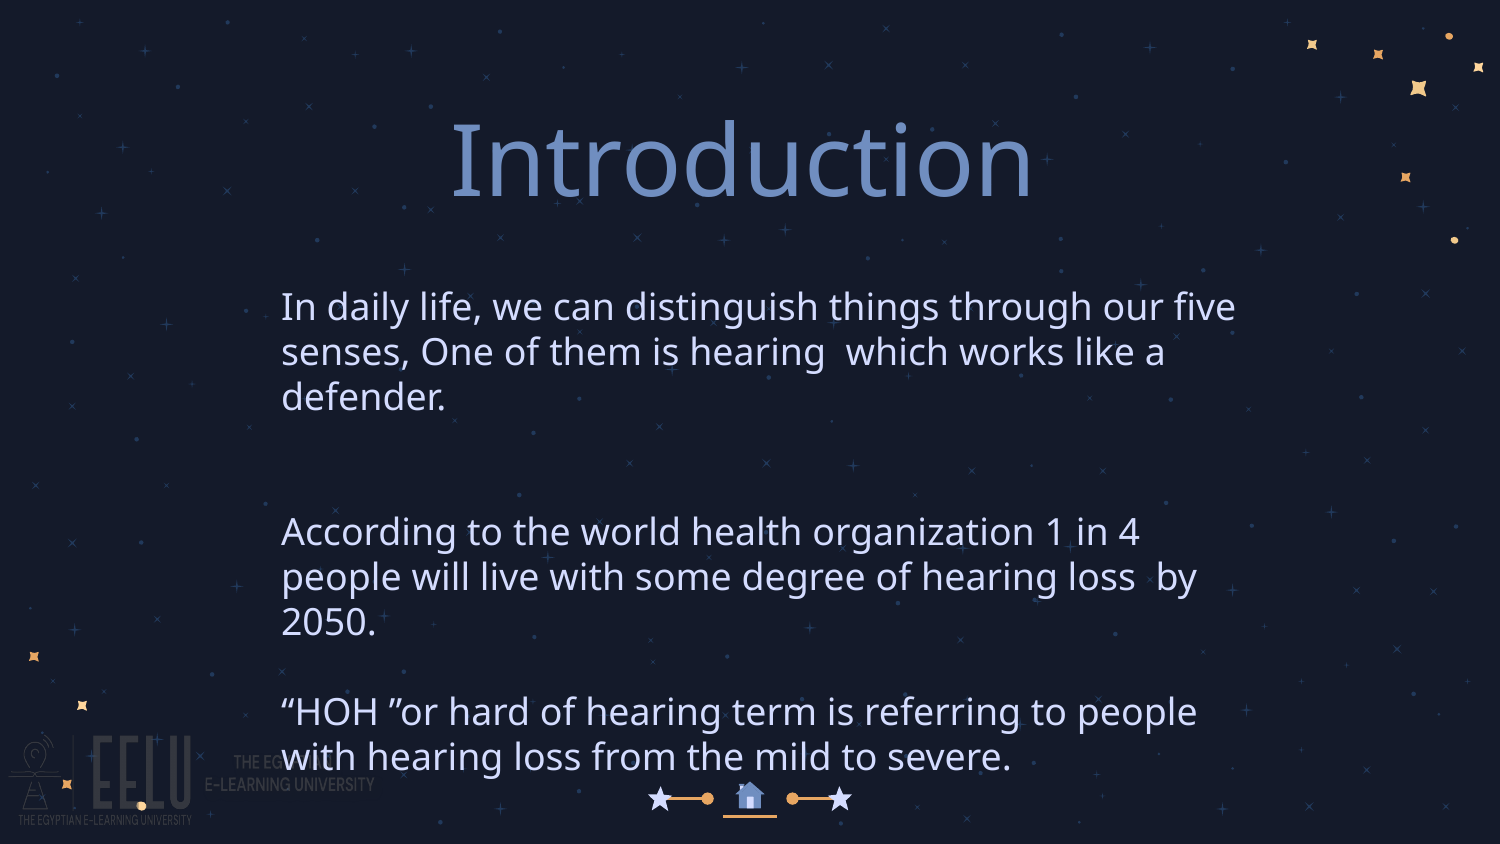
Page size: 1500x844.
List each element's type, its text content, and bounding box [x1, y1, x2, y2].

text_box [792, 780, 861, 817]
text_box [722, 781, 778, 817]
text_box [639, 780, 708, 817]
picture [0, 706, 384, 829]
title Introduction [435, 95, 1053, 218]
subtitle In daily life, we can distinguish things through our five senses, One of them is hearing which works like a defender. According to the world health organization 1 in 4 people will live with some degree of hearing loss by 2050. “HOH ”or hard of hearing term is referring to people with hearing loss from the mild to severe. [266, 268, 1256, 697]
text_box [647, 785, 708, 812]
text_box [792, 785, 853, 812]
